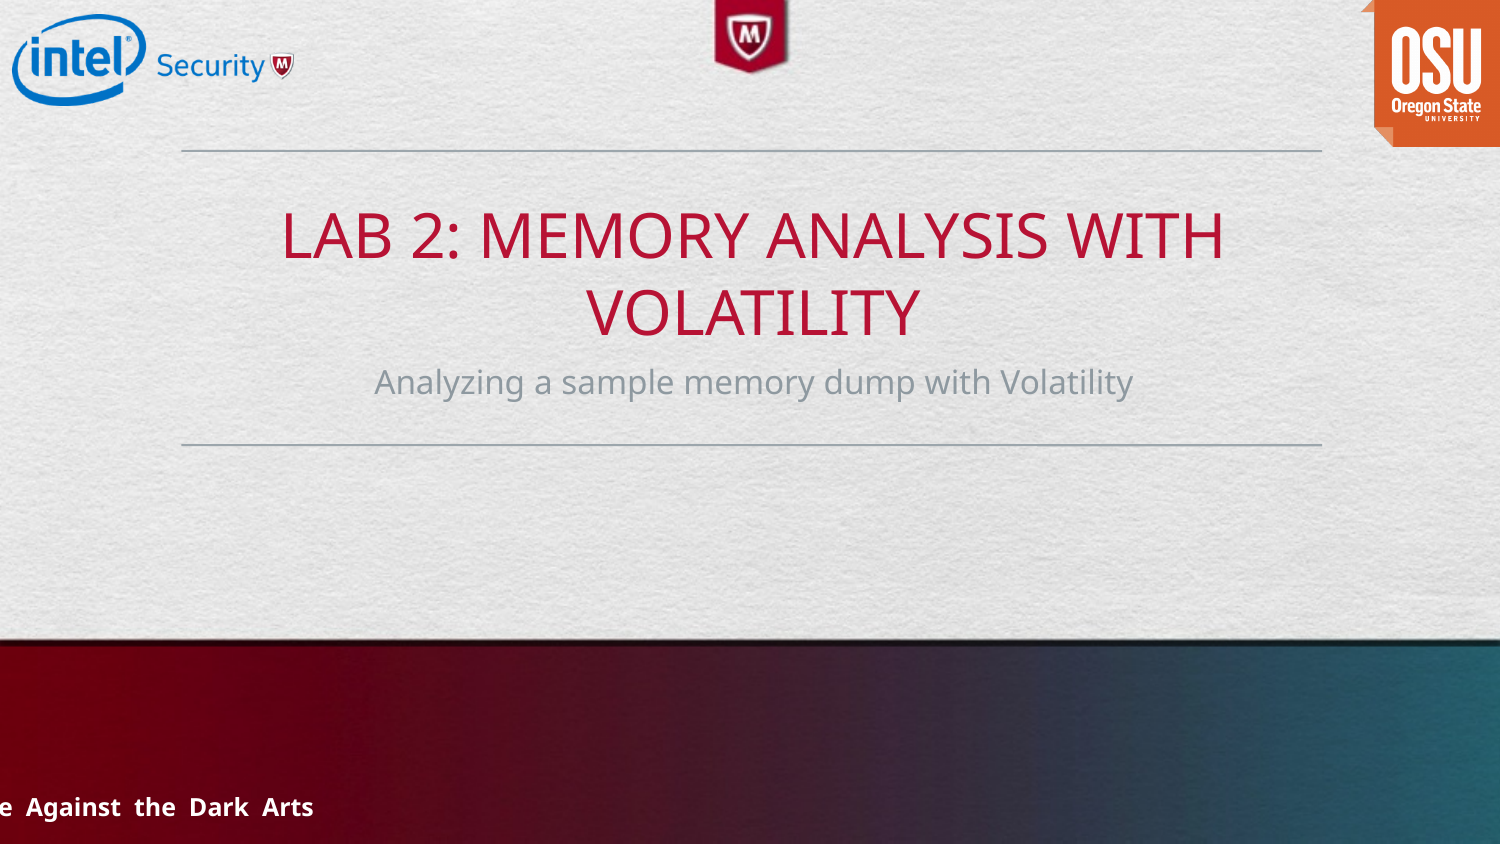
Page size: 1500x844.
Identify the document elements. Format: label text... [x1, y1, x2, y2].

title Lab 2: MEMORY ANALYSIS WITH VOLATILITY [204, 185, 1304, 356]
subtitle Analyzing a sample memory dump with Volatility [204, 356, 1305, 422]
picture [0, 0, 1500, 844]
